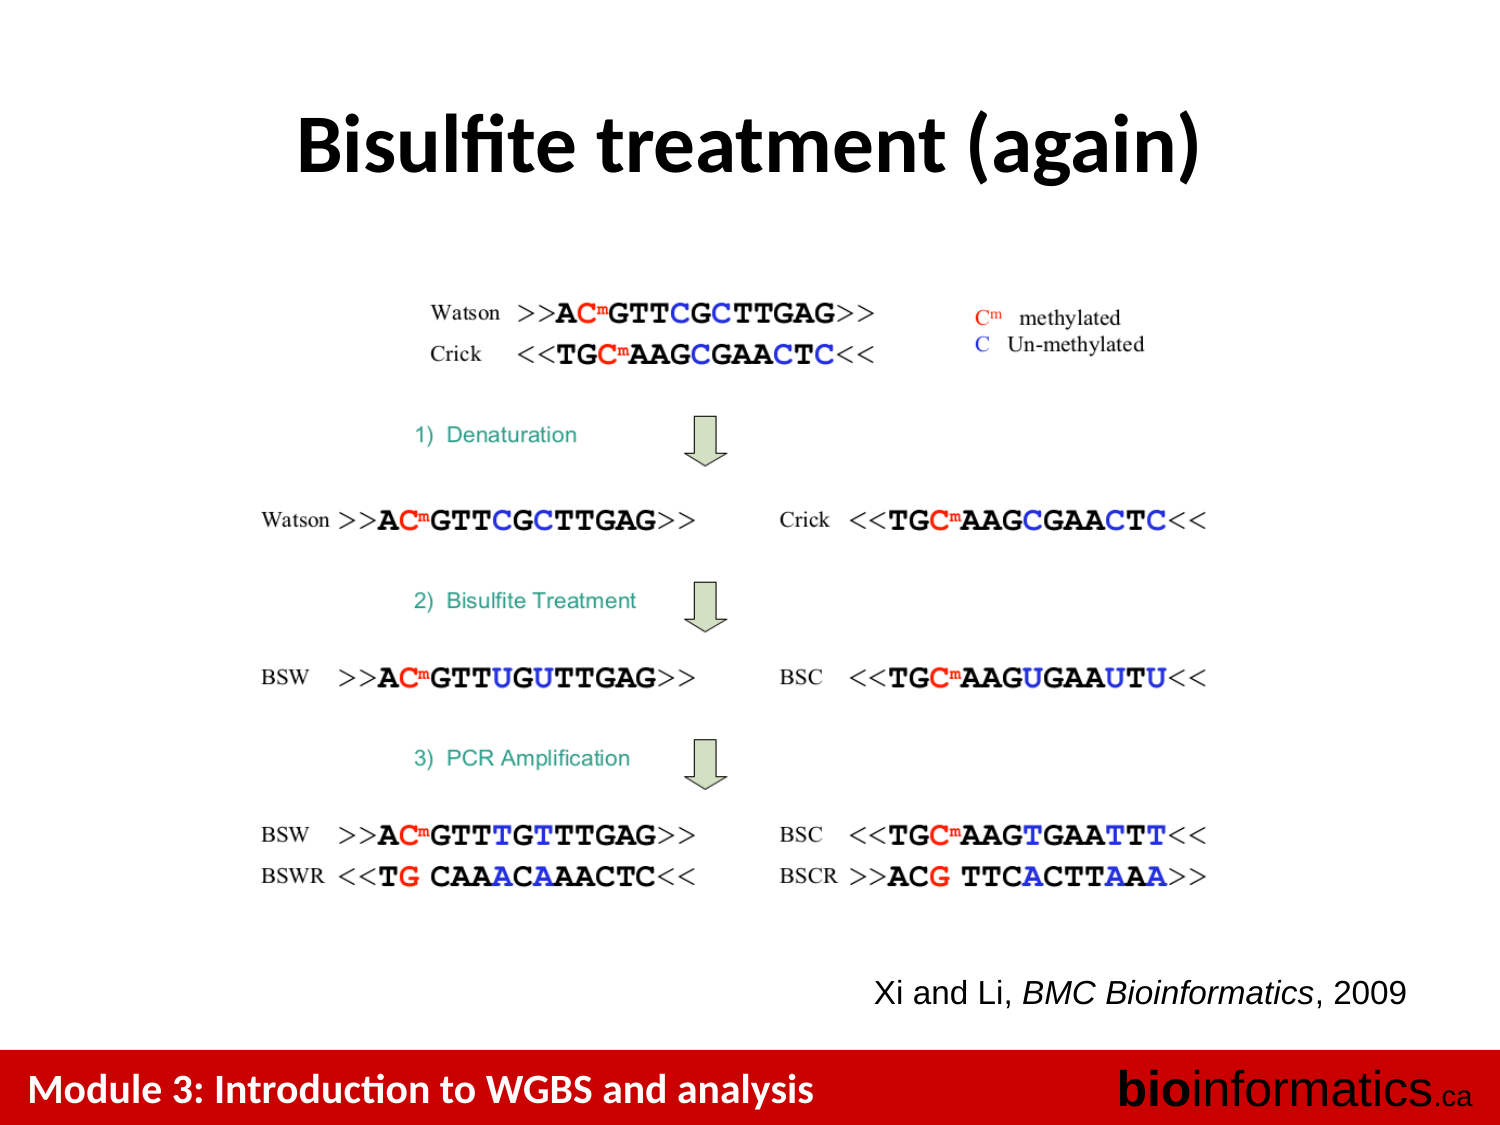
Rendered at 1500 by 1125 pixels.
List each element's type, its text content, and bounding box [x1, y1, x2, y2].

picture [209, 257, 1336, 917]
text_box Xi and Li, BMC Bioinformatics, 2009 [859, 964, 1423, 1019]
title Bisulfite treatment (again) [24, 45, 1475, 233]
